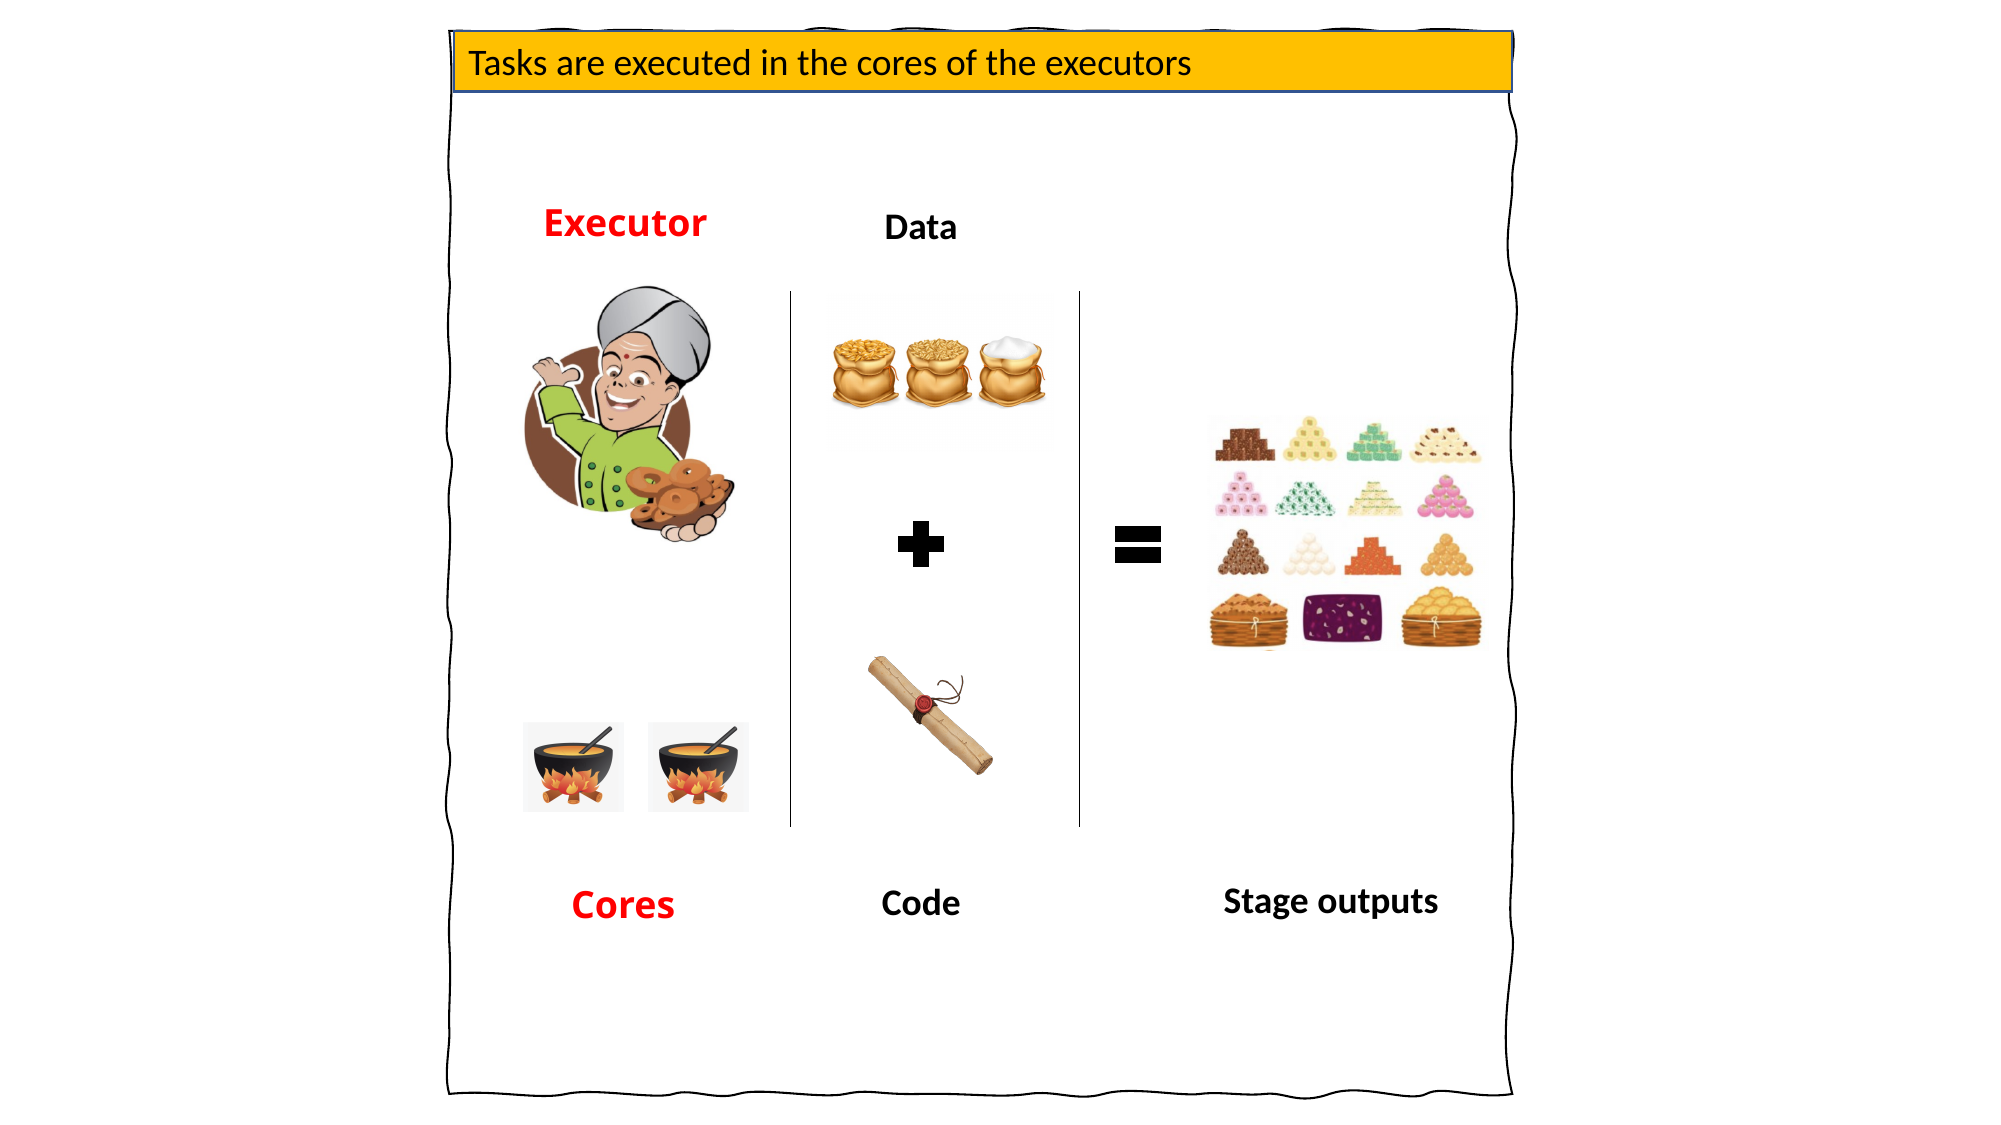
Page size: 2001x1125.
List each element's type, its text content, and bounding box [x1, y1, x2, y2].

text_box [444, 29, 1518, 1100]
picture [523, 722, 624, 812]
text_box Tasks are executed in the cores of the executors [453, 30, 1420, 91]
picture [868, 656, 993, 775]
text_box Executor [528, 191, 723, 251]
picture [1207, 415, 1489, 651]
picture [470, 267, 764, 563]
text_box Cores [556, 873, 691, 933]
picture [825, 274, 1053, 452]
text_box Code [867, 870, 976, 931]
text_box [453, 30, 1513, 93]
text_box Stage outputs [1208, 868, 1454, 928]
picture [648, 722, 749, 812]
text_box Data [869, 194, 973, 255]
